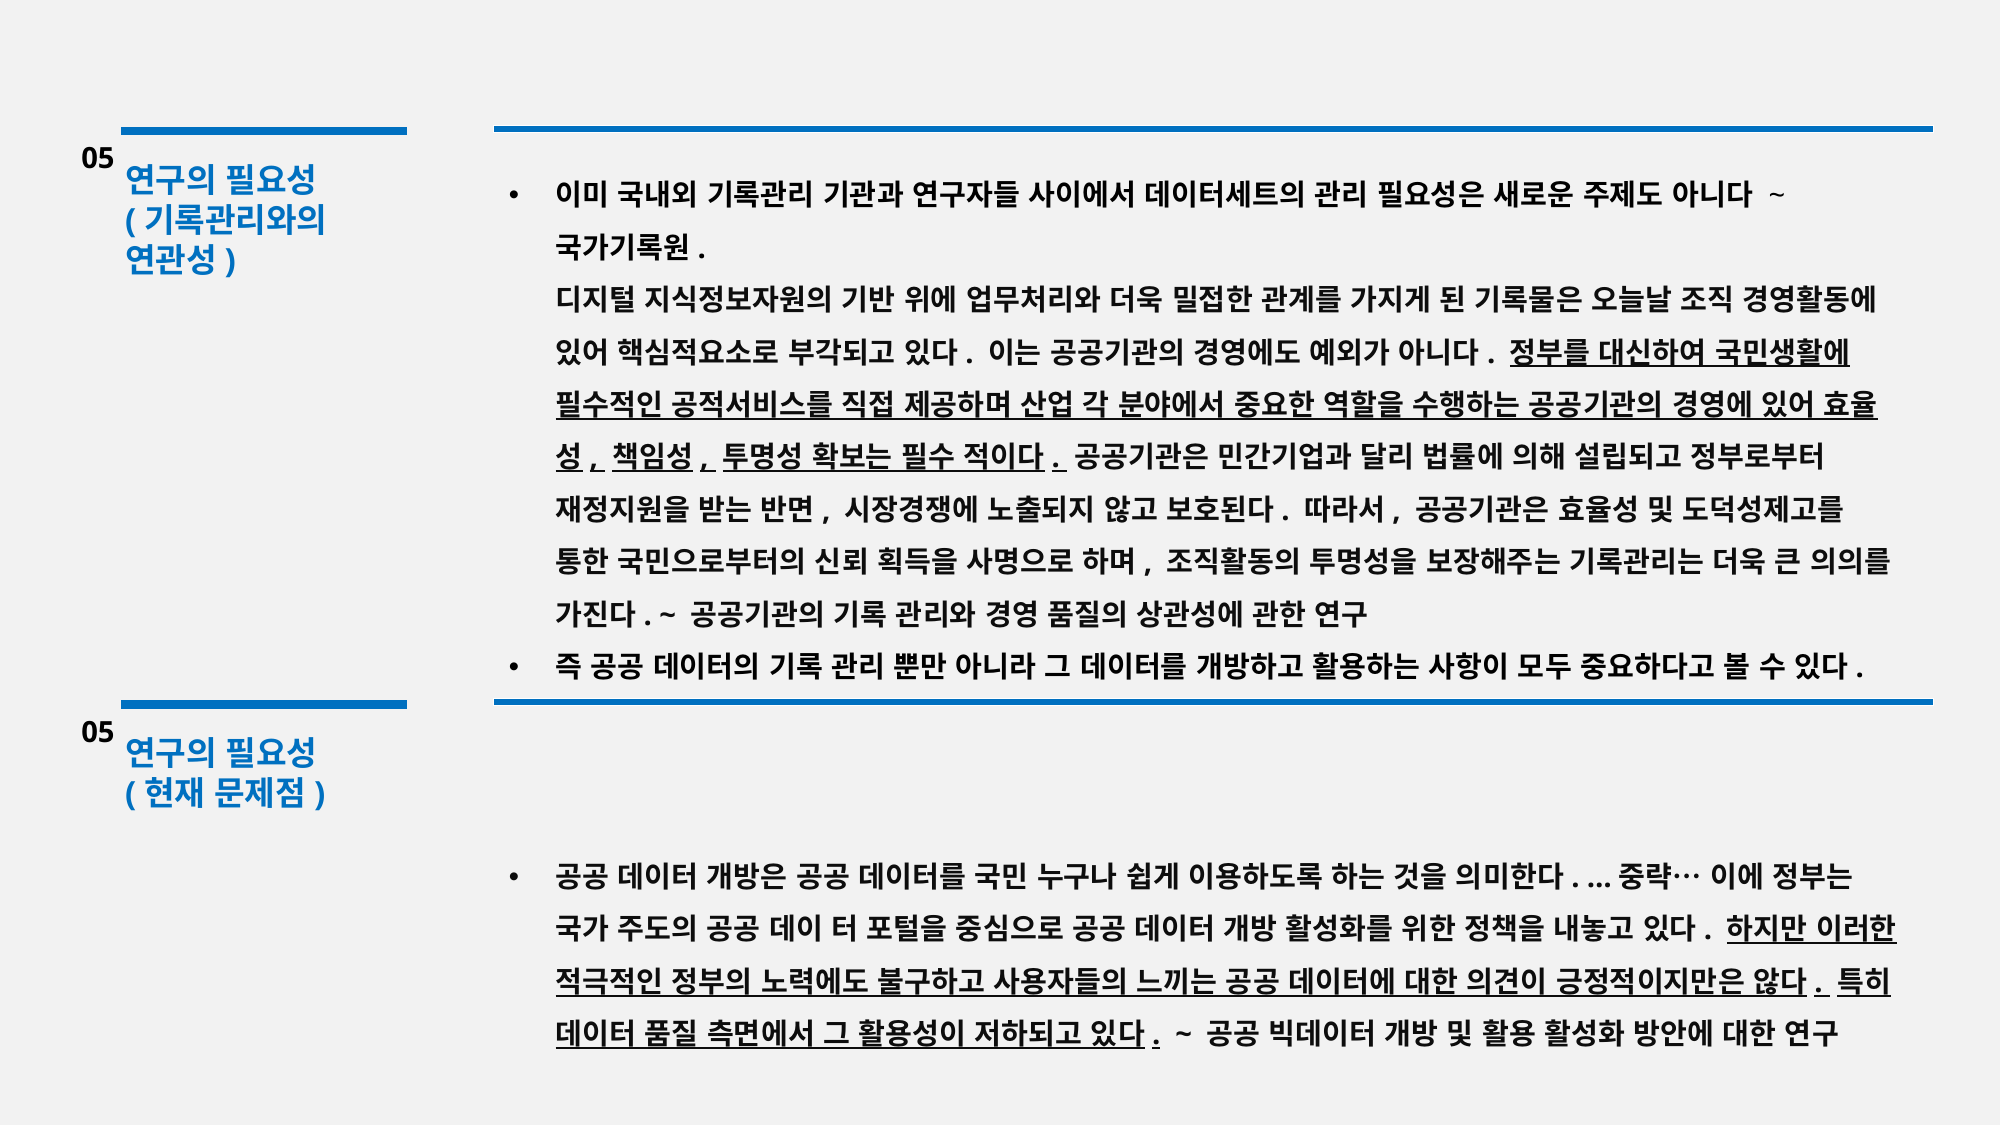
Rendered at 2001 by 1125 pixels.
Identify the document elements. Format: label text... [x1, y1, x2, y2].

text_box 이미 국내외 기록관리 기관과 연구자들 사이에서 데이터세트의 관리 필요성은 새로운 주제도 아니다 ~ 국가기록원. 디지털 지식정보자원의 기반 위에 업무처리와 더욱 밀접한 관계를 가지게 된 기록물은 오늘날 조직 경영활동에 있어 핵심적요소로 부각되고 있다. 이는 공공기관의 경영에도 예외가 아니다. 정부를 대신하여 국민생활에 필수적인 공적서비스를 직접 제공하며 산업 각 분야에서 중요한 역할을 수행하는 공공기관의 경영에 있어 효율성, 책임성, 투명성 확보는 필수 적이다. 공공기관은 민간기업과 달리 법률에 의해 설립되고 정부로부터 재정지원을 받는 반면, 시장경쟁에 노출되지 않고 보호된다. 따라서, 공공기관은 효율성 및 도덕성제고를 통한 국민으로부터의 신뢰 획득을 사명으로 하며, 조직활동의 투명성을 보장해주는 기록관리는 더욱 큰 의의를 가진다. ~ 공공기관의 기록 관리와 경영 품질의 상관성에 관한 연구 즉 공공 데이터의 기록 관리 뿐만 아니라 그 데이터를 개방하고 활용하는 사항이 모두 중요하다고 볼 수 있다. 공공 데이터 개방은 공공 데이터를 국민 누구나 쉽게 이용하도록 하는 것을 의미한다. …중략… 이에 정부는 국가 주도의 공공 데이 터 포털을 중심으로 공공 데이터 개방 활성화를 위한 정책을 내놓고 있다. 하지만 이러한 적극적인 정부의 노력에도 불구하고 사용자들의 느끼는 공공 데이터에 대한 의견이 긍정적이지만은 않다. 특히 데이터 품질 측면에서 그 활용성이 저하되고 있다. ~ 공공 빅데이터 개방 및 활용 활성화 방안에 대한 연구 [493, 151, 1922, 698]
text_box 연구의 필요성 (현재 문제점) [110, 725, 396, 820]
text_box [121, 127, 407, 135]
text_box [493, 698, 1934, 706]
text_box 이미 국내외 기록관리 기관과 연구자들 사이에서 데이터세트의 관리 필요성은 새로운 주제도 아니다 ~ 국가기록원. 디지털 지식정보자원의 기반 위에 업무처리와 더욱 밀접한 관계를 가지게 된 기록물은 오늘날 조직 경영활동에 있어 핵심적요소로 부각되고 있다. 이는 공공기관의 경영에도 예외가 아니다. 정부를 대신하여 국민생활에 필수적인 공적서비스를 직접 제공하며 산업 각 분야에서 중요한 역할을 수행하는 공공기관의 경영에 있어 효율성, 책임성, 투명성 확보는 필수 적이다. 공공기관은 민간기업과 달리 법률에 의해 설립되고 정부로부터 재정지원을 받는 반면, 시장경쟁에 노출되지 않고 보호된다. 따라서, 공공기관은 효율성 및 도덕성제고를 통한 국민으로부터의 신뢰 획득을 사명으로 하며, 조직활동의 투명성을 보장해주는 기록관리는 더욱 큰 의의를 가진다. ~ 공공기관의 기록 관리와 경영 품질의 상관성에 관한 연구 즉 공공 데이터의 기록 관리 뿐만 아니라 그 데이터를 개방하고 활용하는 사항이 모두 중요하다고 볼 수 있다. 공공 데이터 개방은 공공 데이터를 국민 누구나 쉽게 이용하도록 하는 것을 의미한다. …중략… 이에 정부는 국가 주도의 공공 데이 터 포털을 중심으로 공공 데이터 개방 활성화를 위한 정책을 내놓고 있다. 하지만 이러한 적극적인 정부의 노력에도 불구하고 사용자들의 느끼는 공공 데이터에 대한 의견이 긍정적이지만은 않다. 특히 데이터 품질 측면에서 그 활용성이 저하되고 있다. ~ 공공 빅데이터 개방 및 활용 활성화 방안에 대한 연구 [493, 706, 1922, 1058]
text_box [487, 92, 2000, 167]
text_box [121, 700, 407, 709]
text_box 연구의 필요성 (기록관리와의 연관성) [110, 151, 396, 287]
text_box 05 [66, 132, 141, 182]
text_box 05 [66, 705, 141, 756]
text_box [493, 125, 1934, 133]
